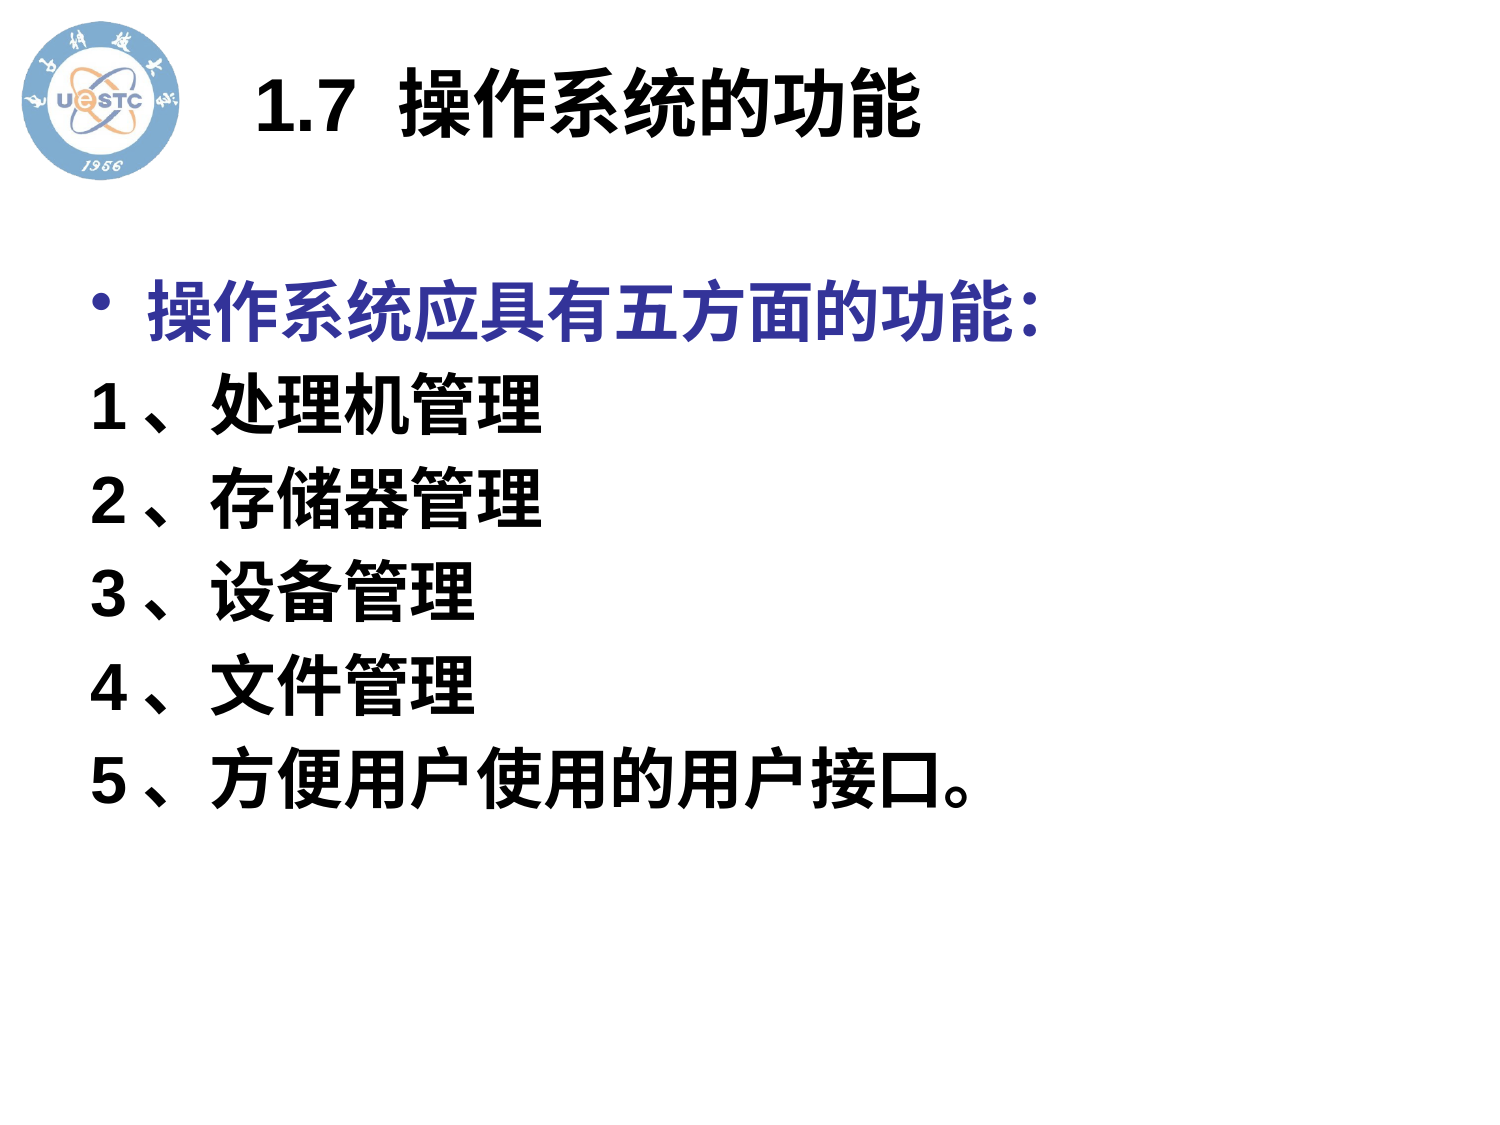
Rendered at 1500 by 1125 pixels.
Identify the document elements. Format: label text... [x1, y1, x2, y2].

picture [0, 0, 200, 200]
title 1.7 操作系统的功能 [218, 42, 1471, 162]
list 操作系统应具有五方面的功能： 1、处理机管理 2、存储器管理 3、设备管理 4、文件管理 5、方便用户使用的用户接口。 [74, 262, 1426, 1006]
